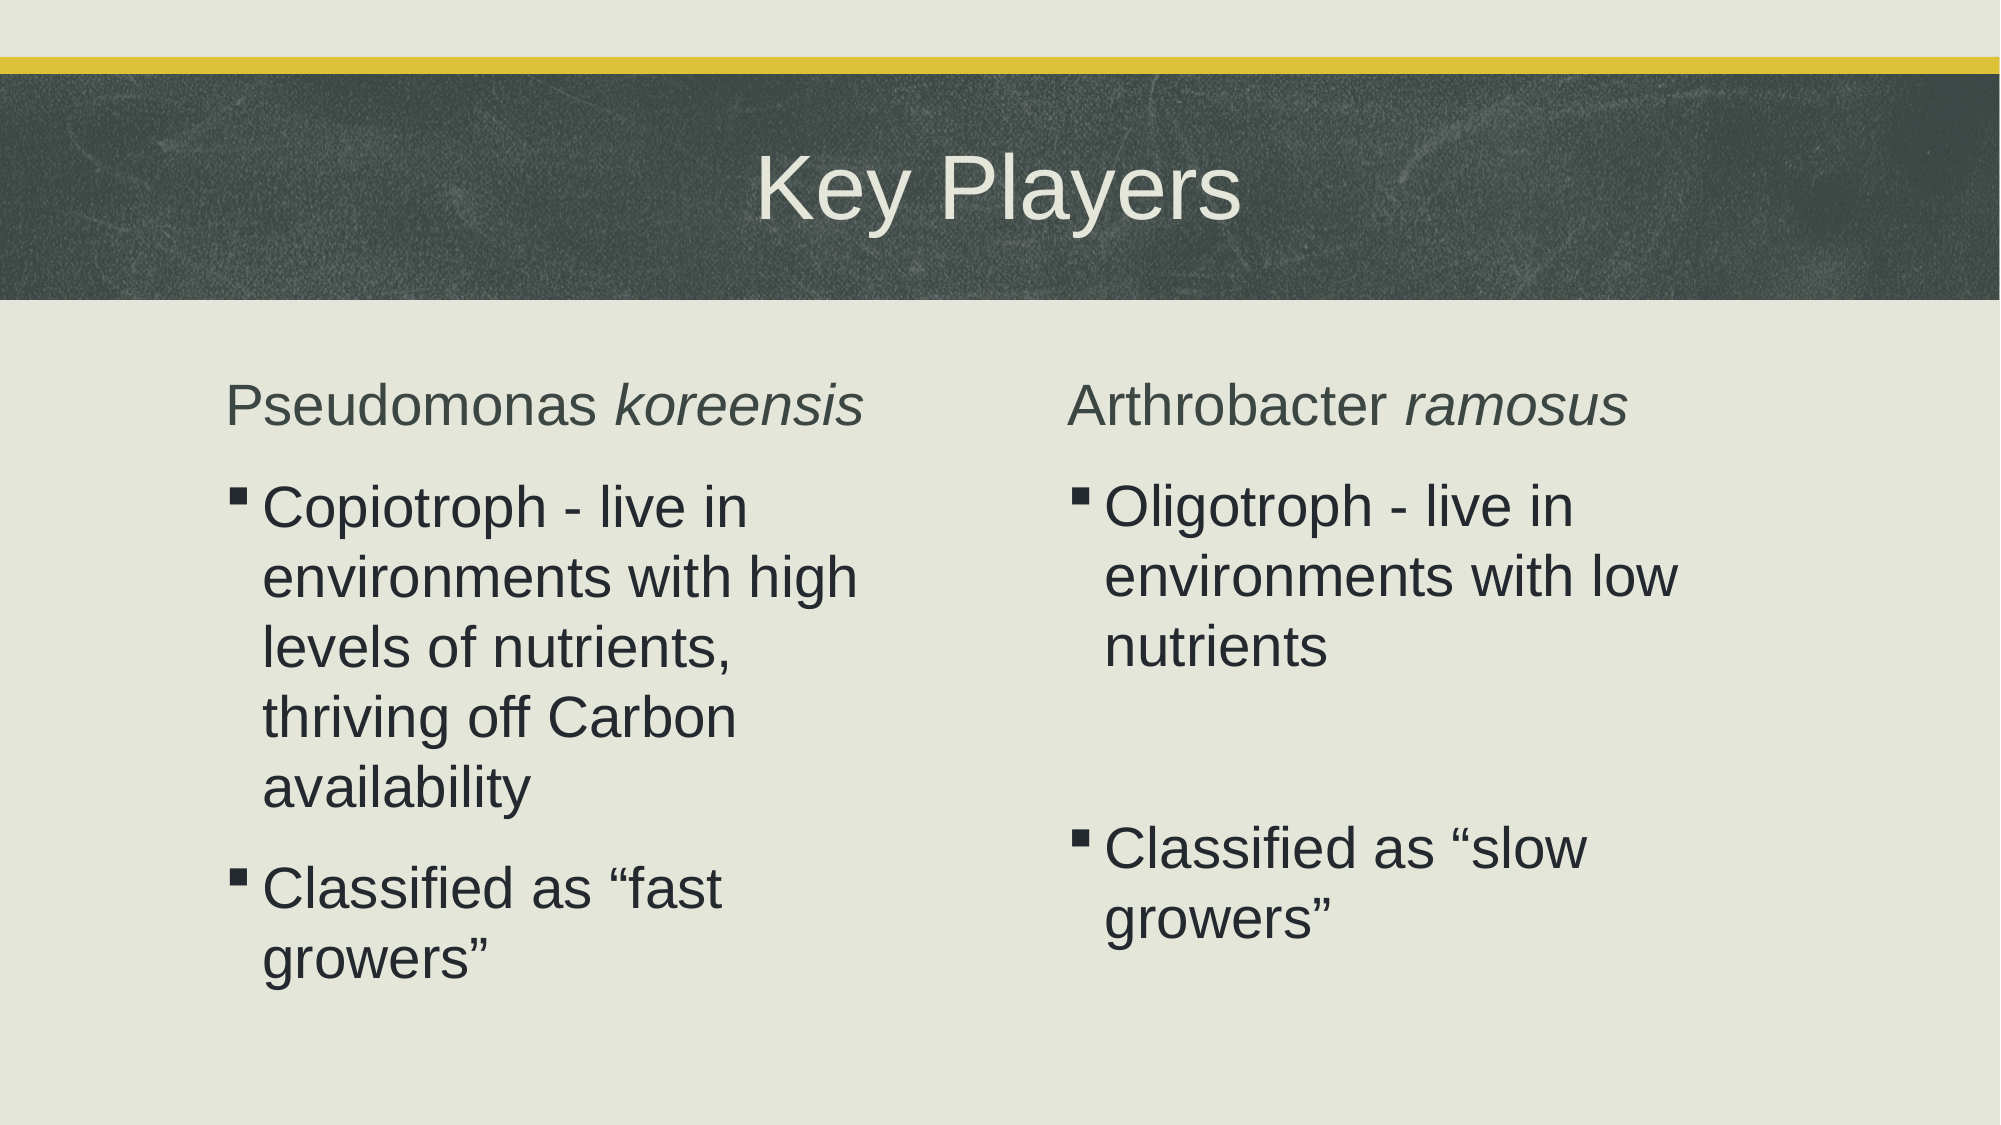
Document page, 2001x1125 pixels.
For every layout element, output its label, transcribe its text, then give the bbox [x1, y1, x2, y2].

list Arthrobacter ramosus Oligotroph - live in environments with low nutrients Classified as “slow growers” [1052, 360, 1790, 1014]
picture [0, 74, 2000, 300]
title Key Players [210, 76, 1790, 300]
list Pseudomonas koreensis Copiotroph - live in environments with high levels of nutrients, thriving off Carbon availability Classified as “fast growers” [210, 360, 947, 1014]
